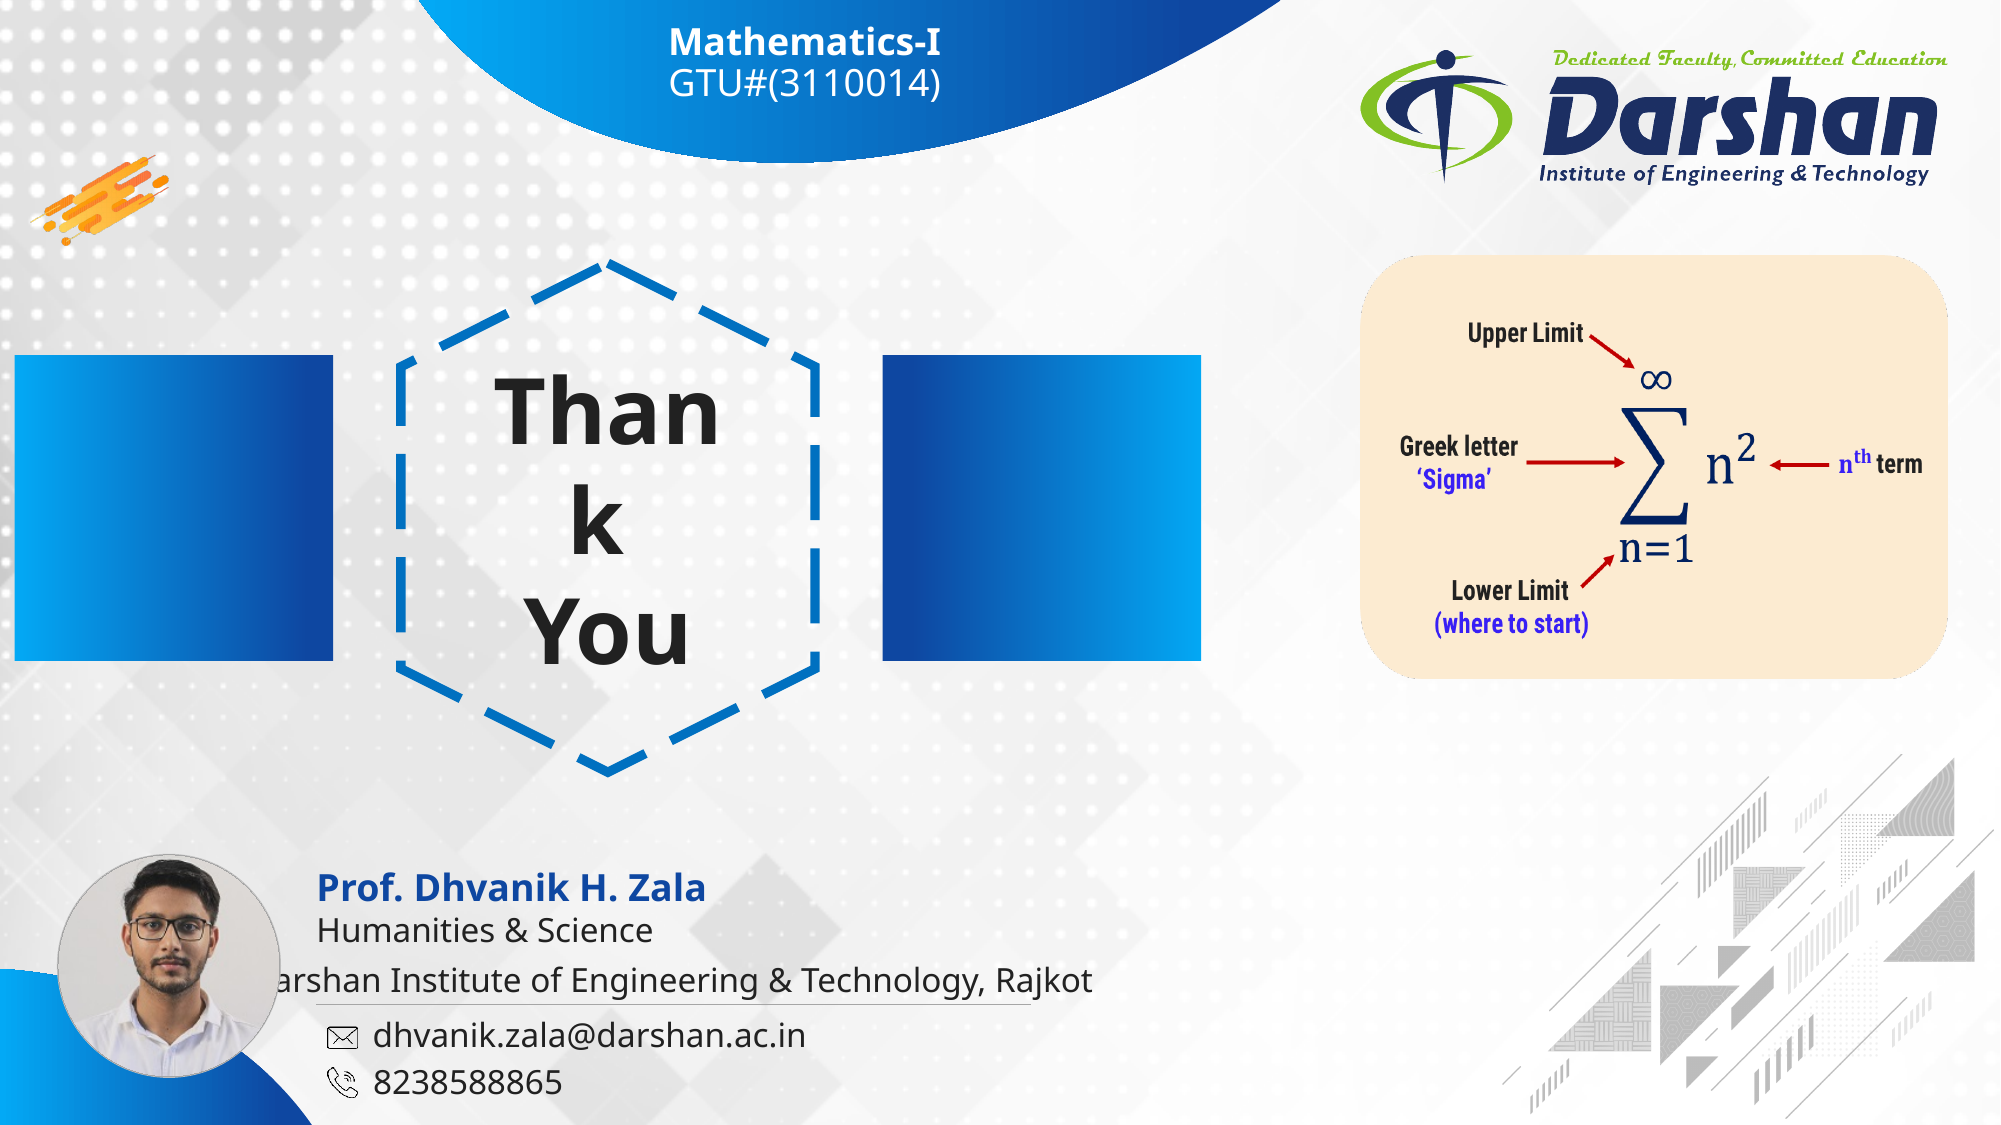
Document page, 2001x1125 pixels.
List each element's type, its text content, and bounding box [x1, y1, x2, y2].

picture [327, 1022, 357, 1053]
text_box [882, 355, 1202, 661]
list dhvanik.zala@darshan.ac.in [357, 1013, 971, 1061]
list Humanities & Science [301, 913, 915, 956]
picture [1360, 255, 1948, 679]
list 8238588865 [358, 1059, 972, 1108]
text_box [14, 355, 334, 661]
list Mathematics-I GTU#(3110014) [423, 3, 1186, 124]
picture [57, 854, 280, 1077]
picture [327, 1067, 358, 1098]
picture [1360, 50, 1948, 186]
picture [10, 137, 189, 265]
list Prof. Dhvanik H. Zala [301, 865, 1217, 913]
text_box Thank You [399, 262, 816, 774]
